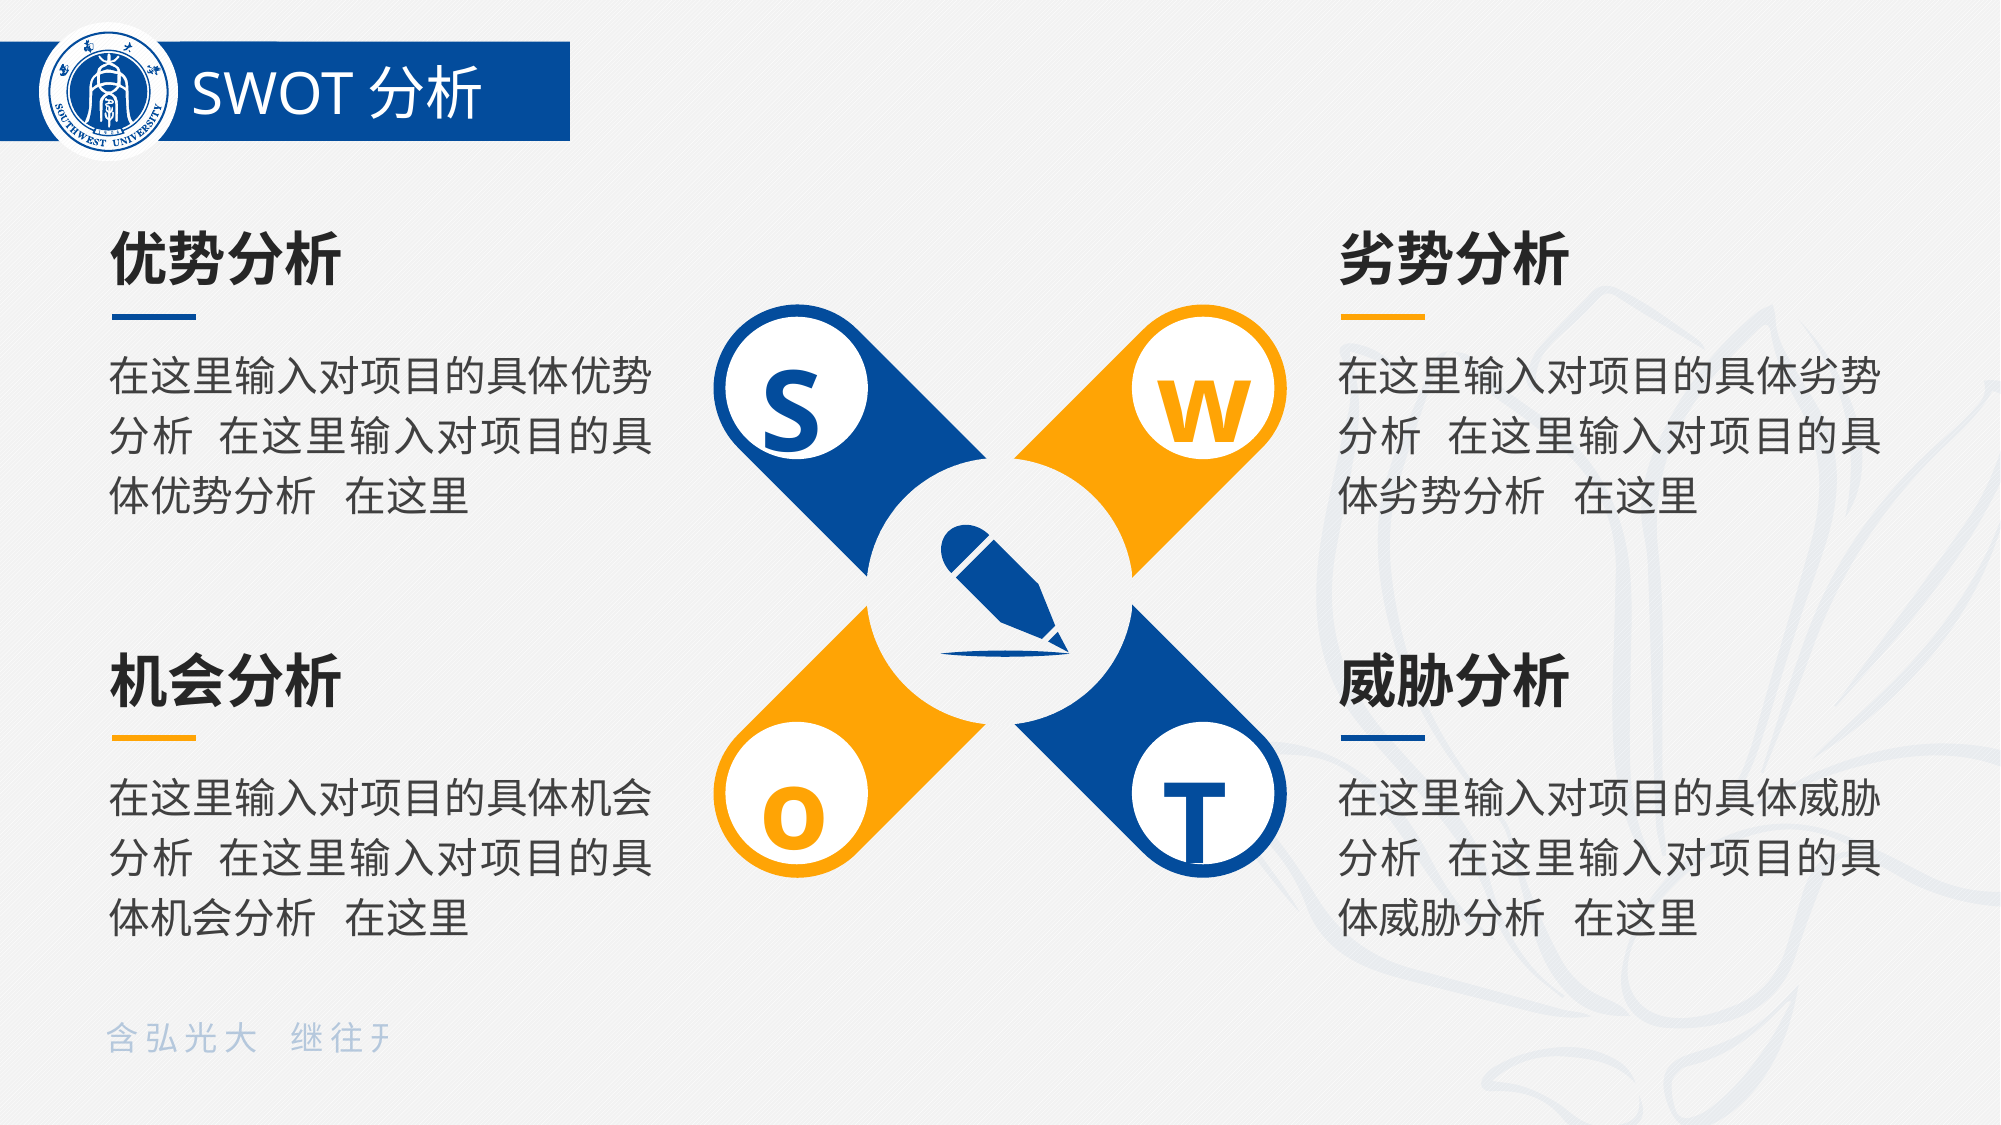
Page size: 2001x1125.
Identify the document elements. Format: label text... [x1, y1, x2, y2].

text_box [725, 290, 868, 466]
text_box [629, 220, 1371, 962]
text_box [725, 689, 868, 865]
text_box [1336, 214, 1898, 525]
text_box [1131, 703, 1275, 879]
list SWOT分析 [180, 41, 570, 141]
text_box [1336, 636, 1898, 947]
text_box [108, 214, 669, 525]
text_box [108, 636, 669, 947]
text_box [1131, 282, 1275, 460]
